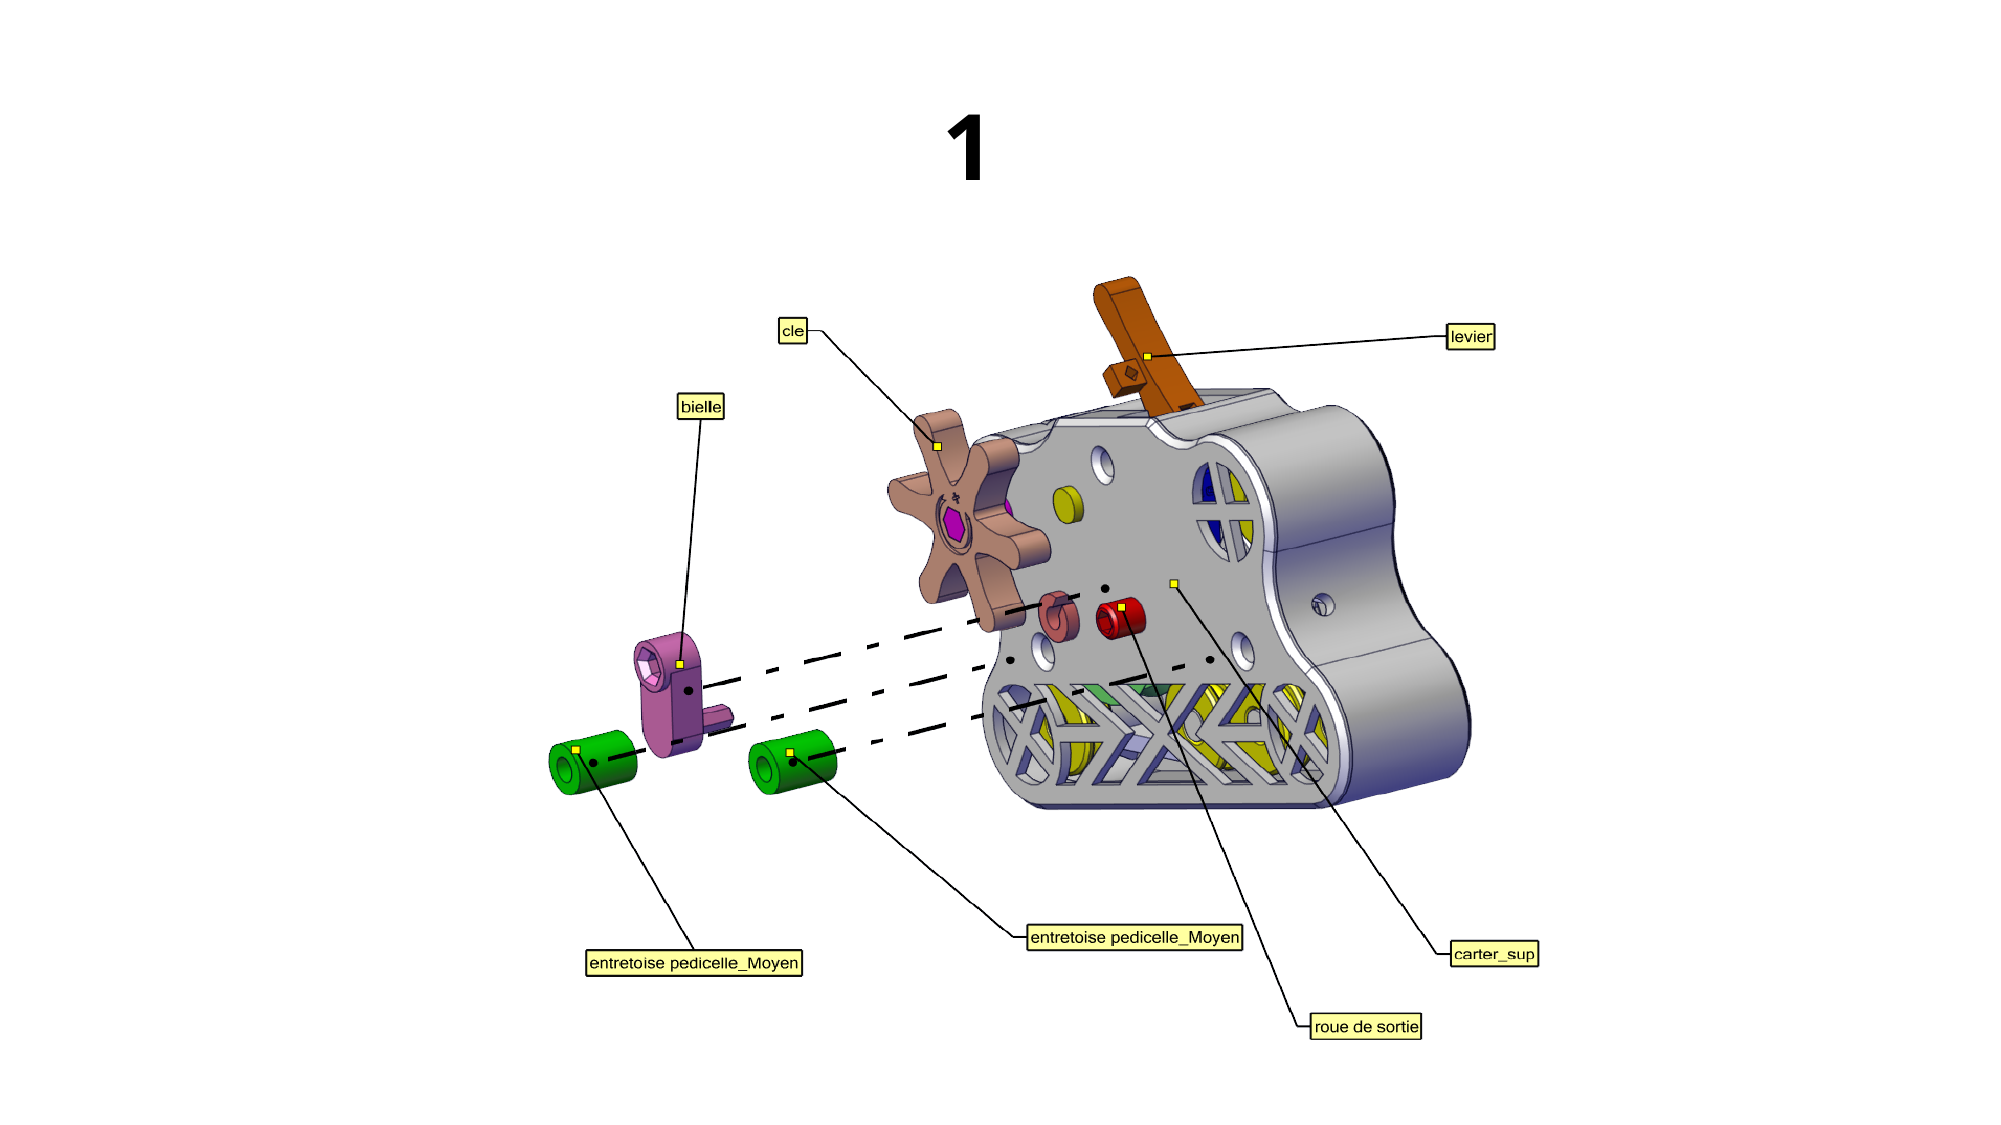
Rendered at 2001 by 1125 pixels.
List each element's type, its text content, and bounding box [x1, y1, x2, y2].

title 1 [106, 42, 1832, 260]
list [286, 276, 1626, 1125]
